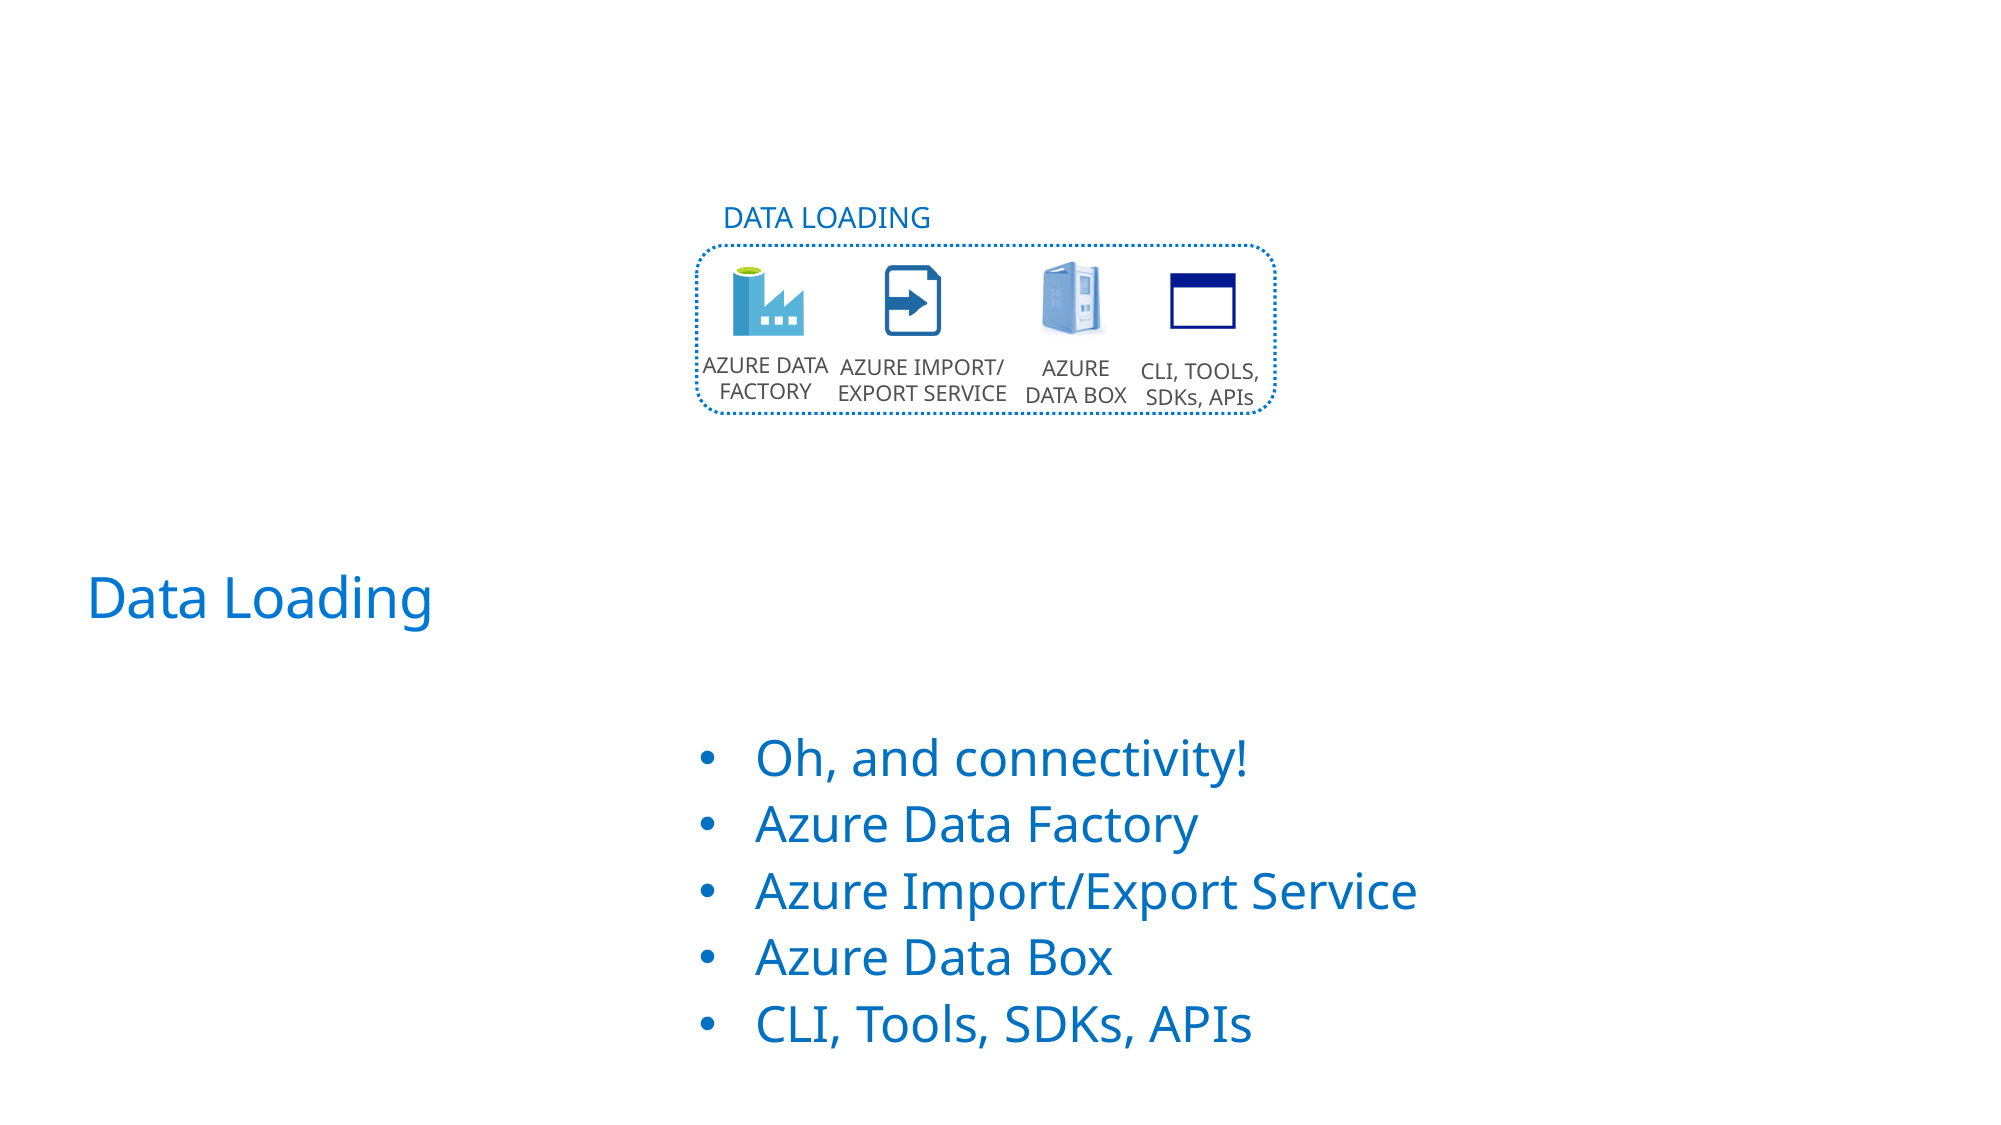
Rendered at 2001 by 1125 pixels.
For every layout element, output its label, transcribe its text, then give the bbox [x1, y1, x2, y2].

text_box DATA LOADING [692, 187, 962, 251]
text_box AZURE IMPORT/ EXPORT SERVICE [822, 346, 1023, 414]
picture [1167, 265, 1238, 336]
picture [1039, 261, 1110, 340]
title Data Loading [86, 526, 872, 648]
text_box [696, 245, 1276, 387]
picture [733, 265, 804, 336]
picture [877, 265, 948, 336]
text_box Oh, and connectivity! Azure Data Factory Azure Import/Export Service Azure Data Box CLI, Tools, SDKs, APIs [668, 709, 1449, 1077]
text_box AZURE DATA BOX [1010, 347, 1142, 415]
text_box AZURE DATA FACTORY [687, 344, 844, 412]
text_box CLI, TOOLS, SDKs, APIs [1125, 350, 1275, 418]
